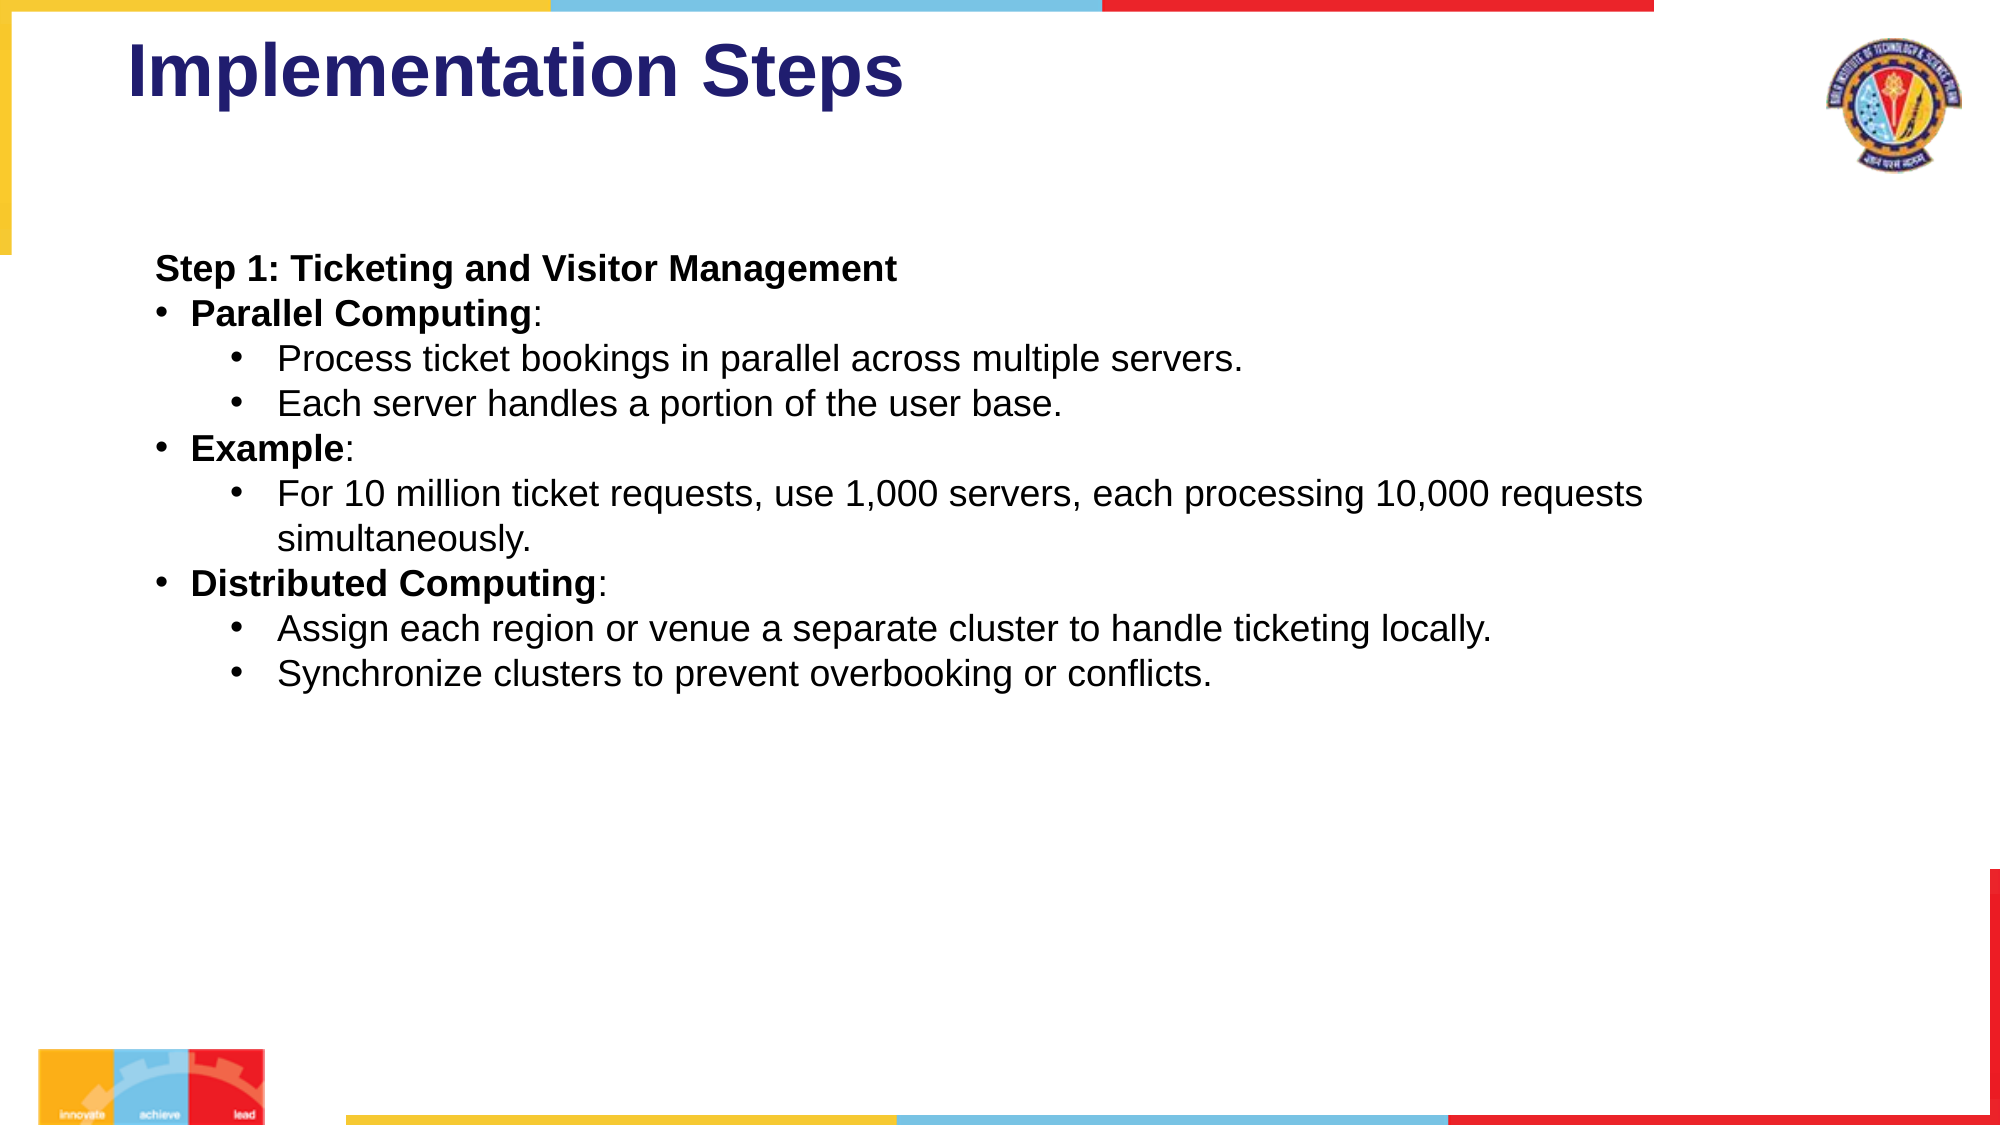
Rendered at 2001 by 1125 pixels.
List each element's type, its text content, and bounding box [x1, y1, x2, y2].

picture [1873, 38, 1962, 174]
picture [346, 869, 2000, 1125]
text_box Step 1: Ticketing and Visitor Management Parallel Computing: Process ticket bookings in parallel across multiple servers. Each server handles a portion of the user base. Example: For 10 million ticket requests, use 1,000 servers, each processing 10,000 requests simultaneously. Distributed Computing: Assign each region or venue a separate cluster to handle ticketing locally. Synchronize clusters to prevent overbooking or conflicts. [140, 236, 1763, 701]
title Implementation Steps [127, 21, 1873, 204]
picture [38, 1049, 265, 1125]
picture [0, 0, 1654, 255]
